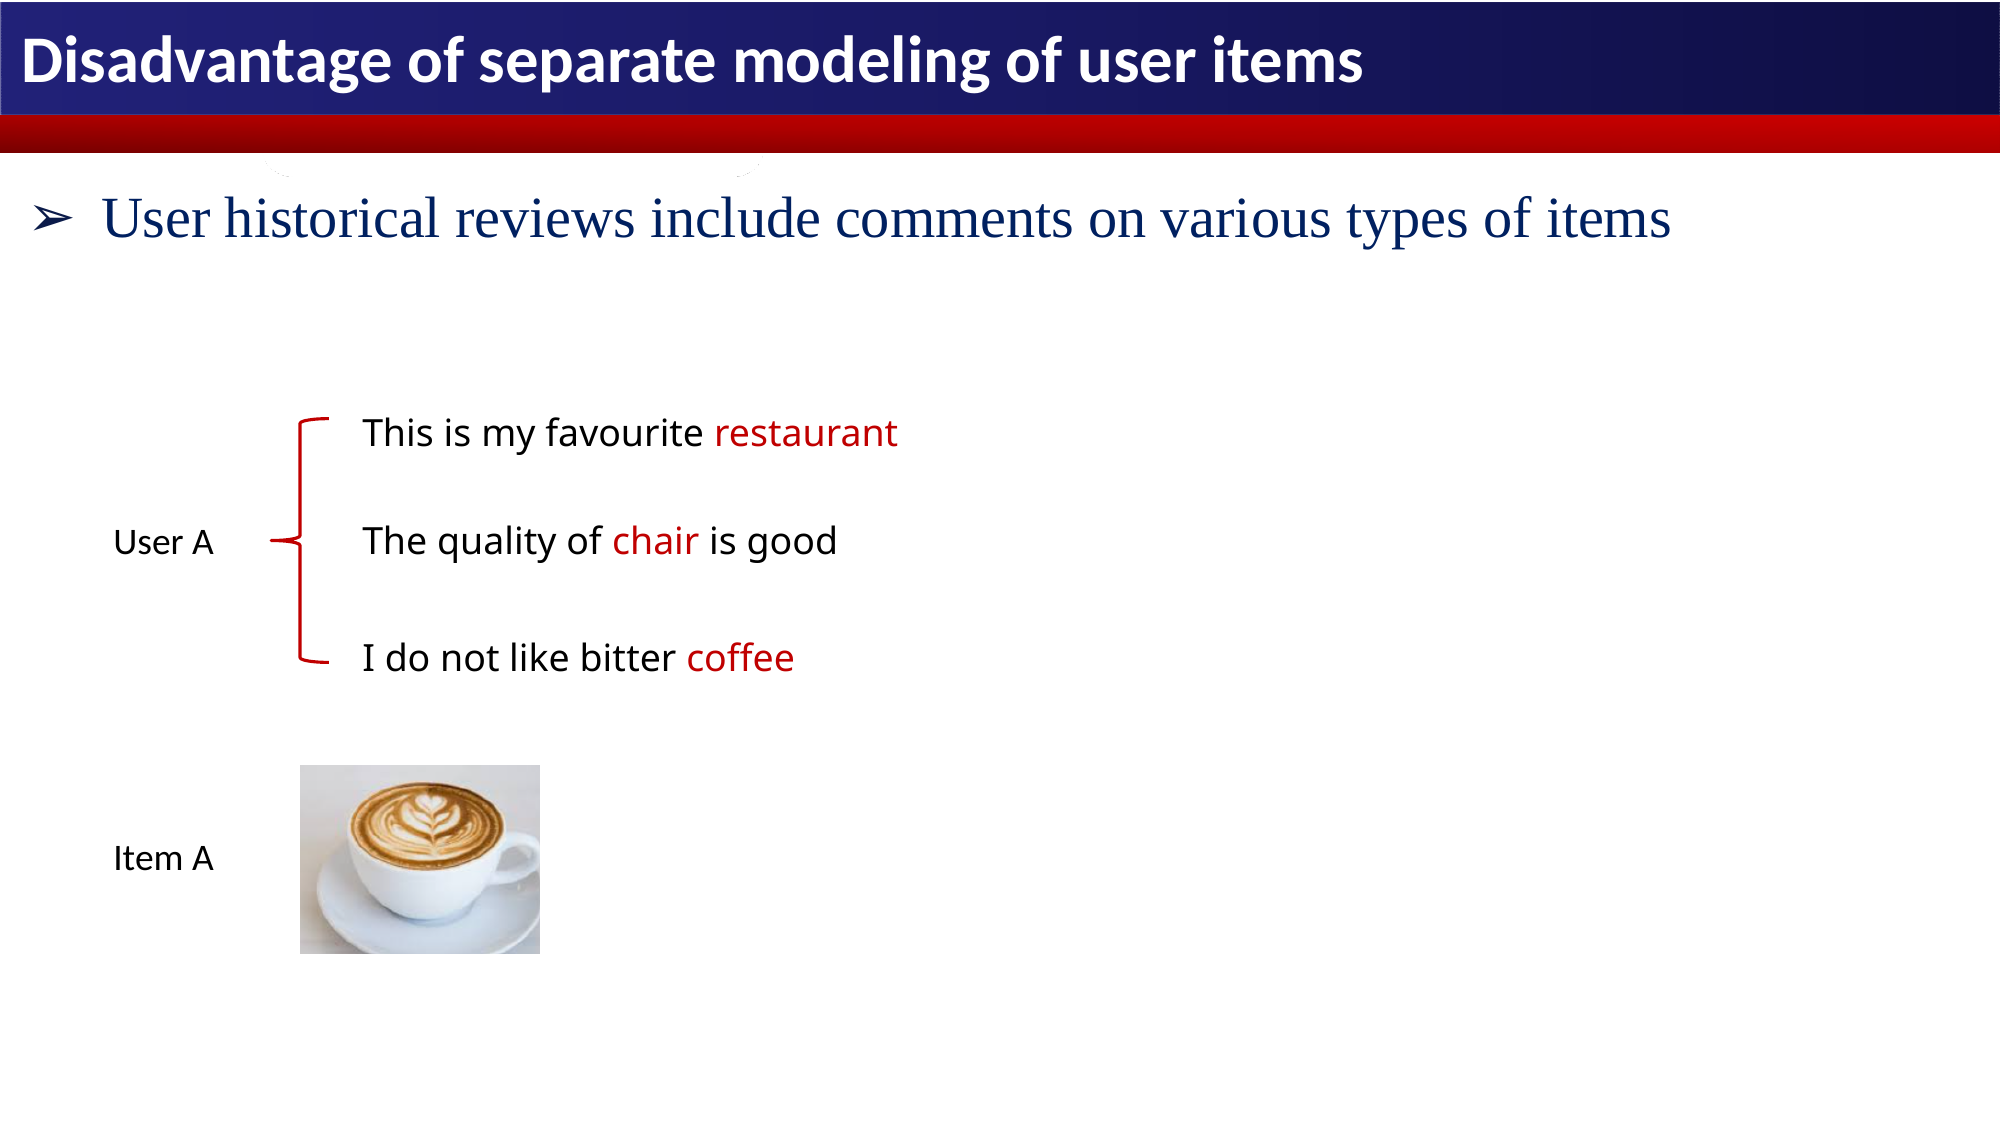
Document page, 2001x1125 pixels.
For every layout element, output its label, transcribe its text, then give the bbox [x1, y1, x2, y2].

text_box I do not like bitter coffee [347, 626, 1295, 687]
text_box [270, 417, 329, 664]
text_box The quality of chair is good [347, 509, 1125, 570]
text_box Item A [98, 825, 258, 886]
text_box User historical reviews include comments on various types of items [25, 177, 1803, 250]
text_box User A [98, 509, 257, 570]
picture [299, 765, 541, 954]
text_box [0, 2, 2000, 153]
title Disadvantage of separate modeling of user items [19, 13, 1838, 204]
text_box This is my favourite restaurant [347, 401, 1400, 462]
